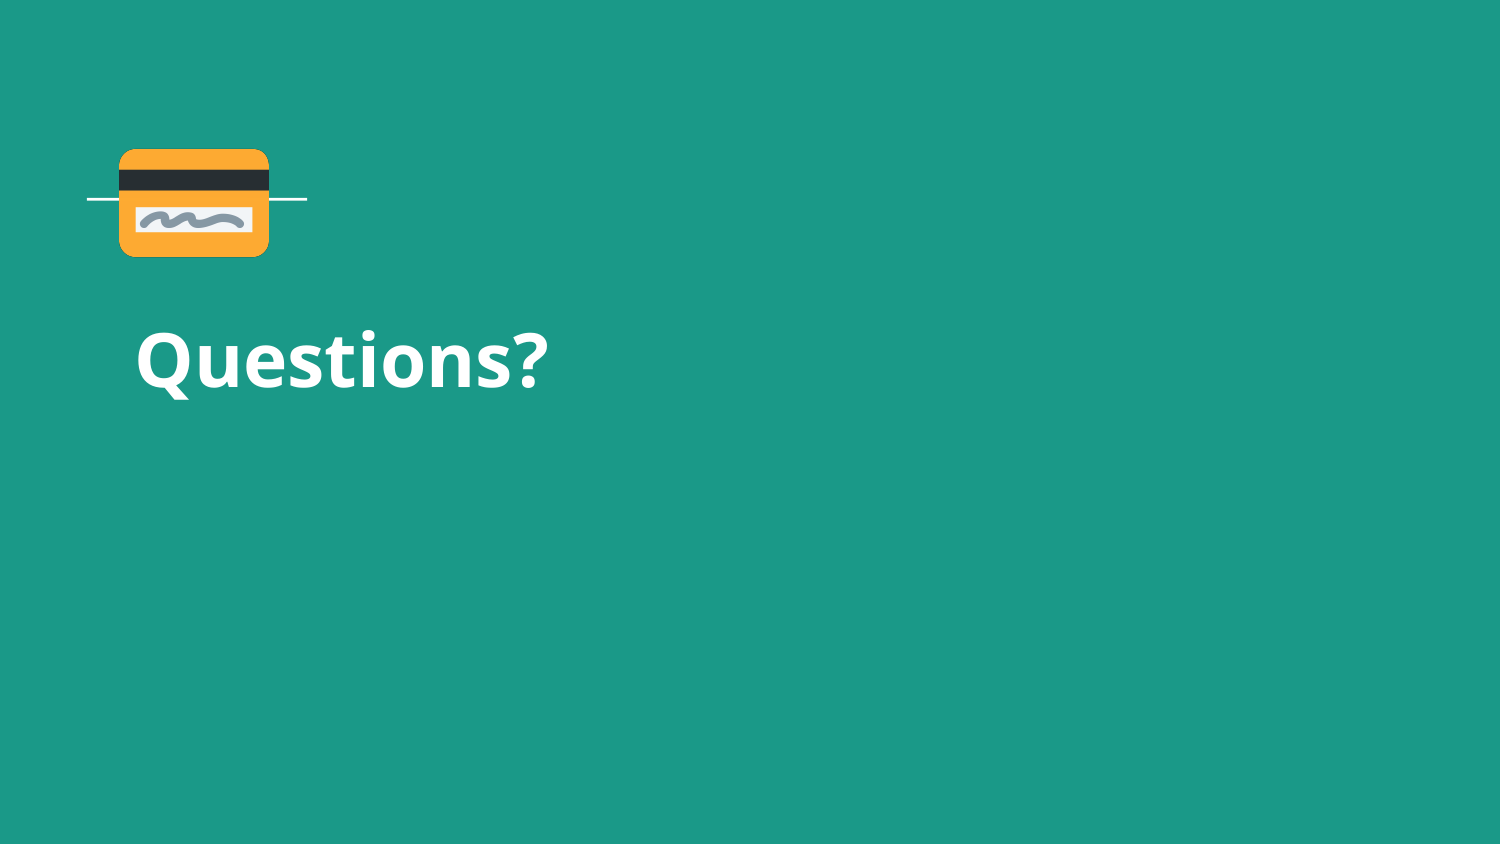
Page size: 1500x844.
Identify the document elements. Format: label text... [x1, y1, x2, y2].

picture [119, 128, 269, 278]
title Questions? [119, 297, 1381, 547]
